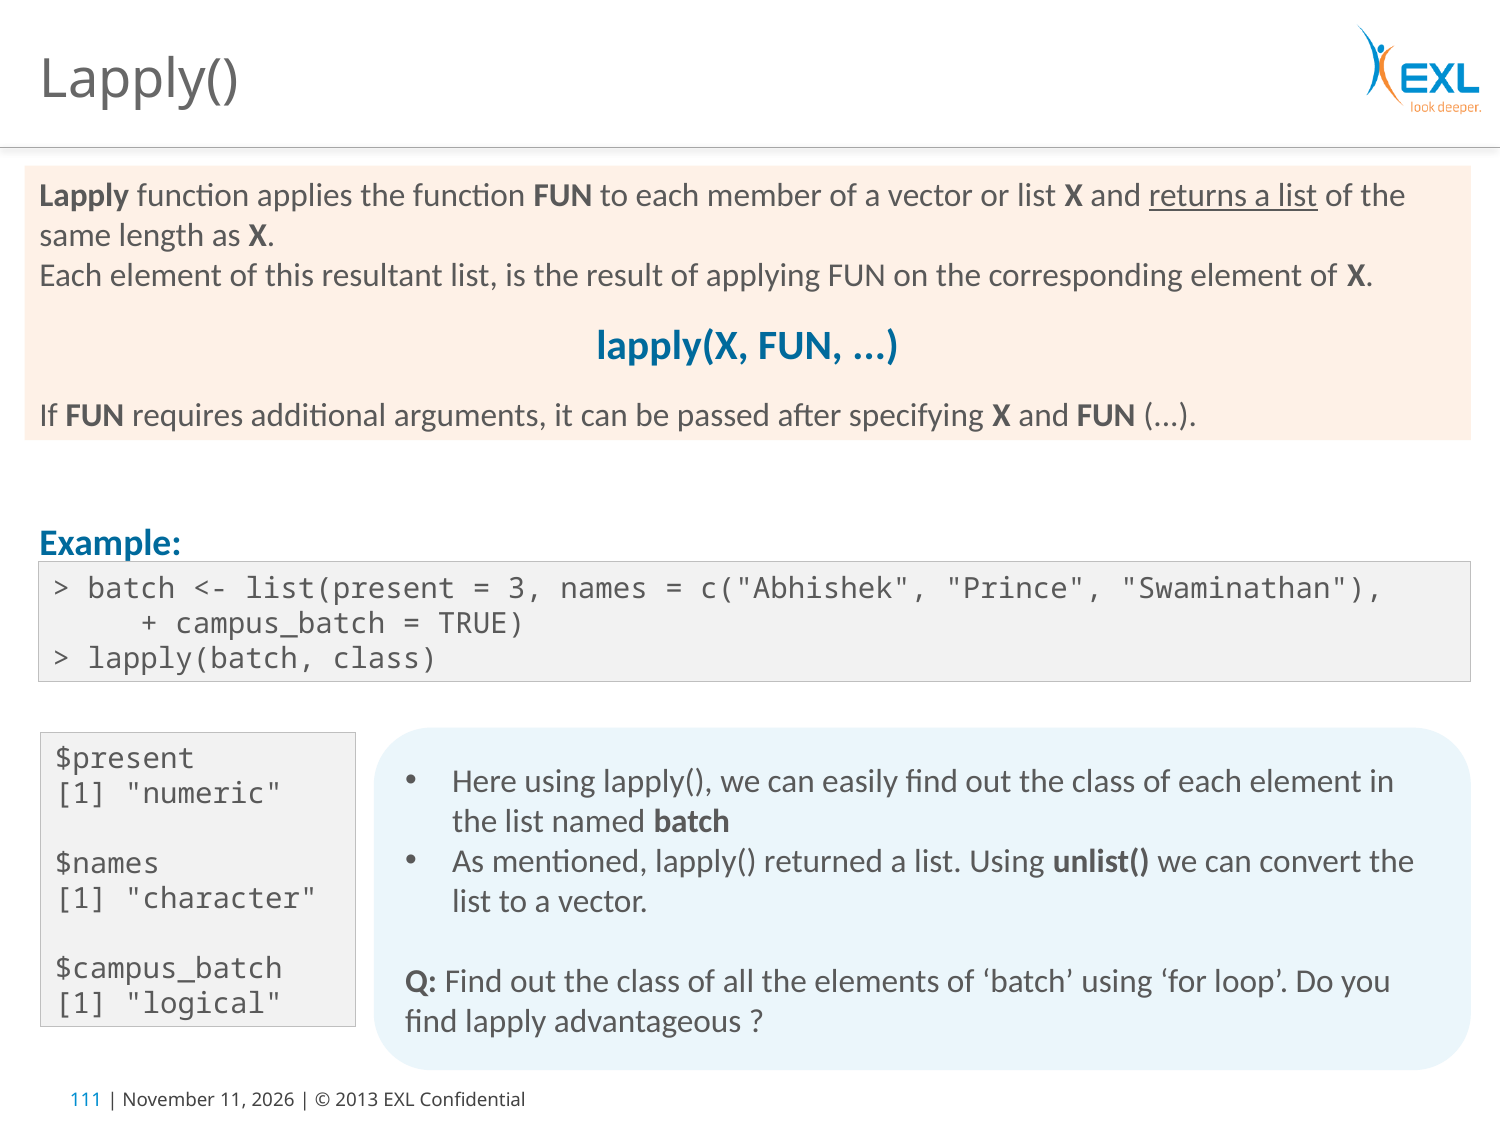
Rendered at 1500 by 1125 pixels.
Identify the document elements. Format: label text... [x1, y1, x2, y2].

text_box Example: [24, 510, 1471, 571]
title Lapply() [24, 6, 1478, 154]
text_box > batch <- list(present = 3, names = c("Abhishek", "Prince", "Swaminathan"), + campus_batch = TRUE) > lapply(batch, class) [38, 561, 1471, 682]
text_box Here using lapply(), we can easily find out the class of each element in the list named batch As mentioned, lapply() returned a list. Using unlist() we can convert the list to a vector. Q: Find out the class of all the elements of ‘batch’ using ‘for loop’. Do you find lapply advantageous ? [371, 725, 1473, 1073]
text_box Lapply function applies the function FUN to each member of a vector or list X and returns a list of the same length as X. Each element of this resultant list, is the result of applying FUN on the corresponding element of X. lapply(X, FUN, ...) If FUN requires additional arguments, it can be passed after specifying X and FUN (...). [24, 165, 1471, 441]
picture [1478, 19, 1488, 121]
text_box $present [1] "numeric" $names [1] "character" $campus_batch [1] "logical" [40, 732, 356, 1027]
